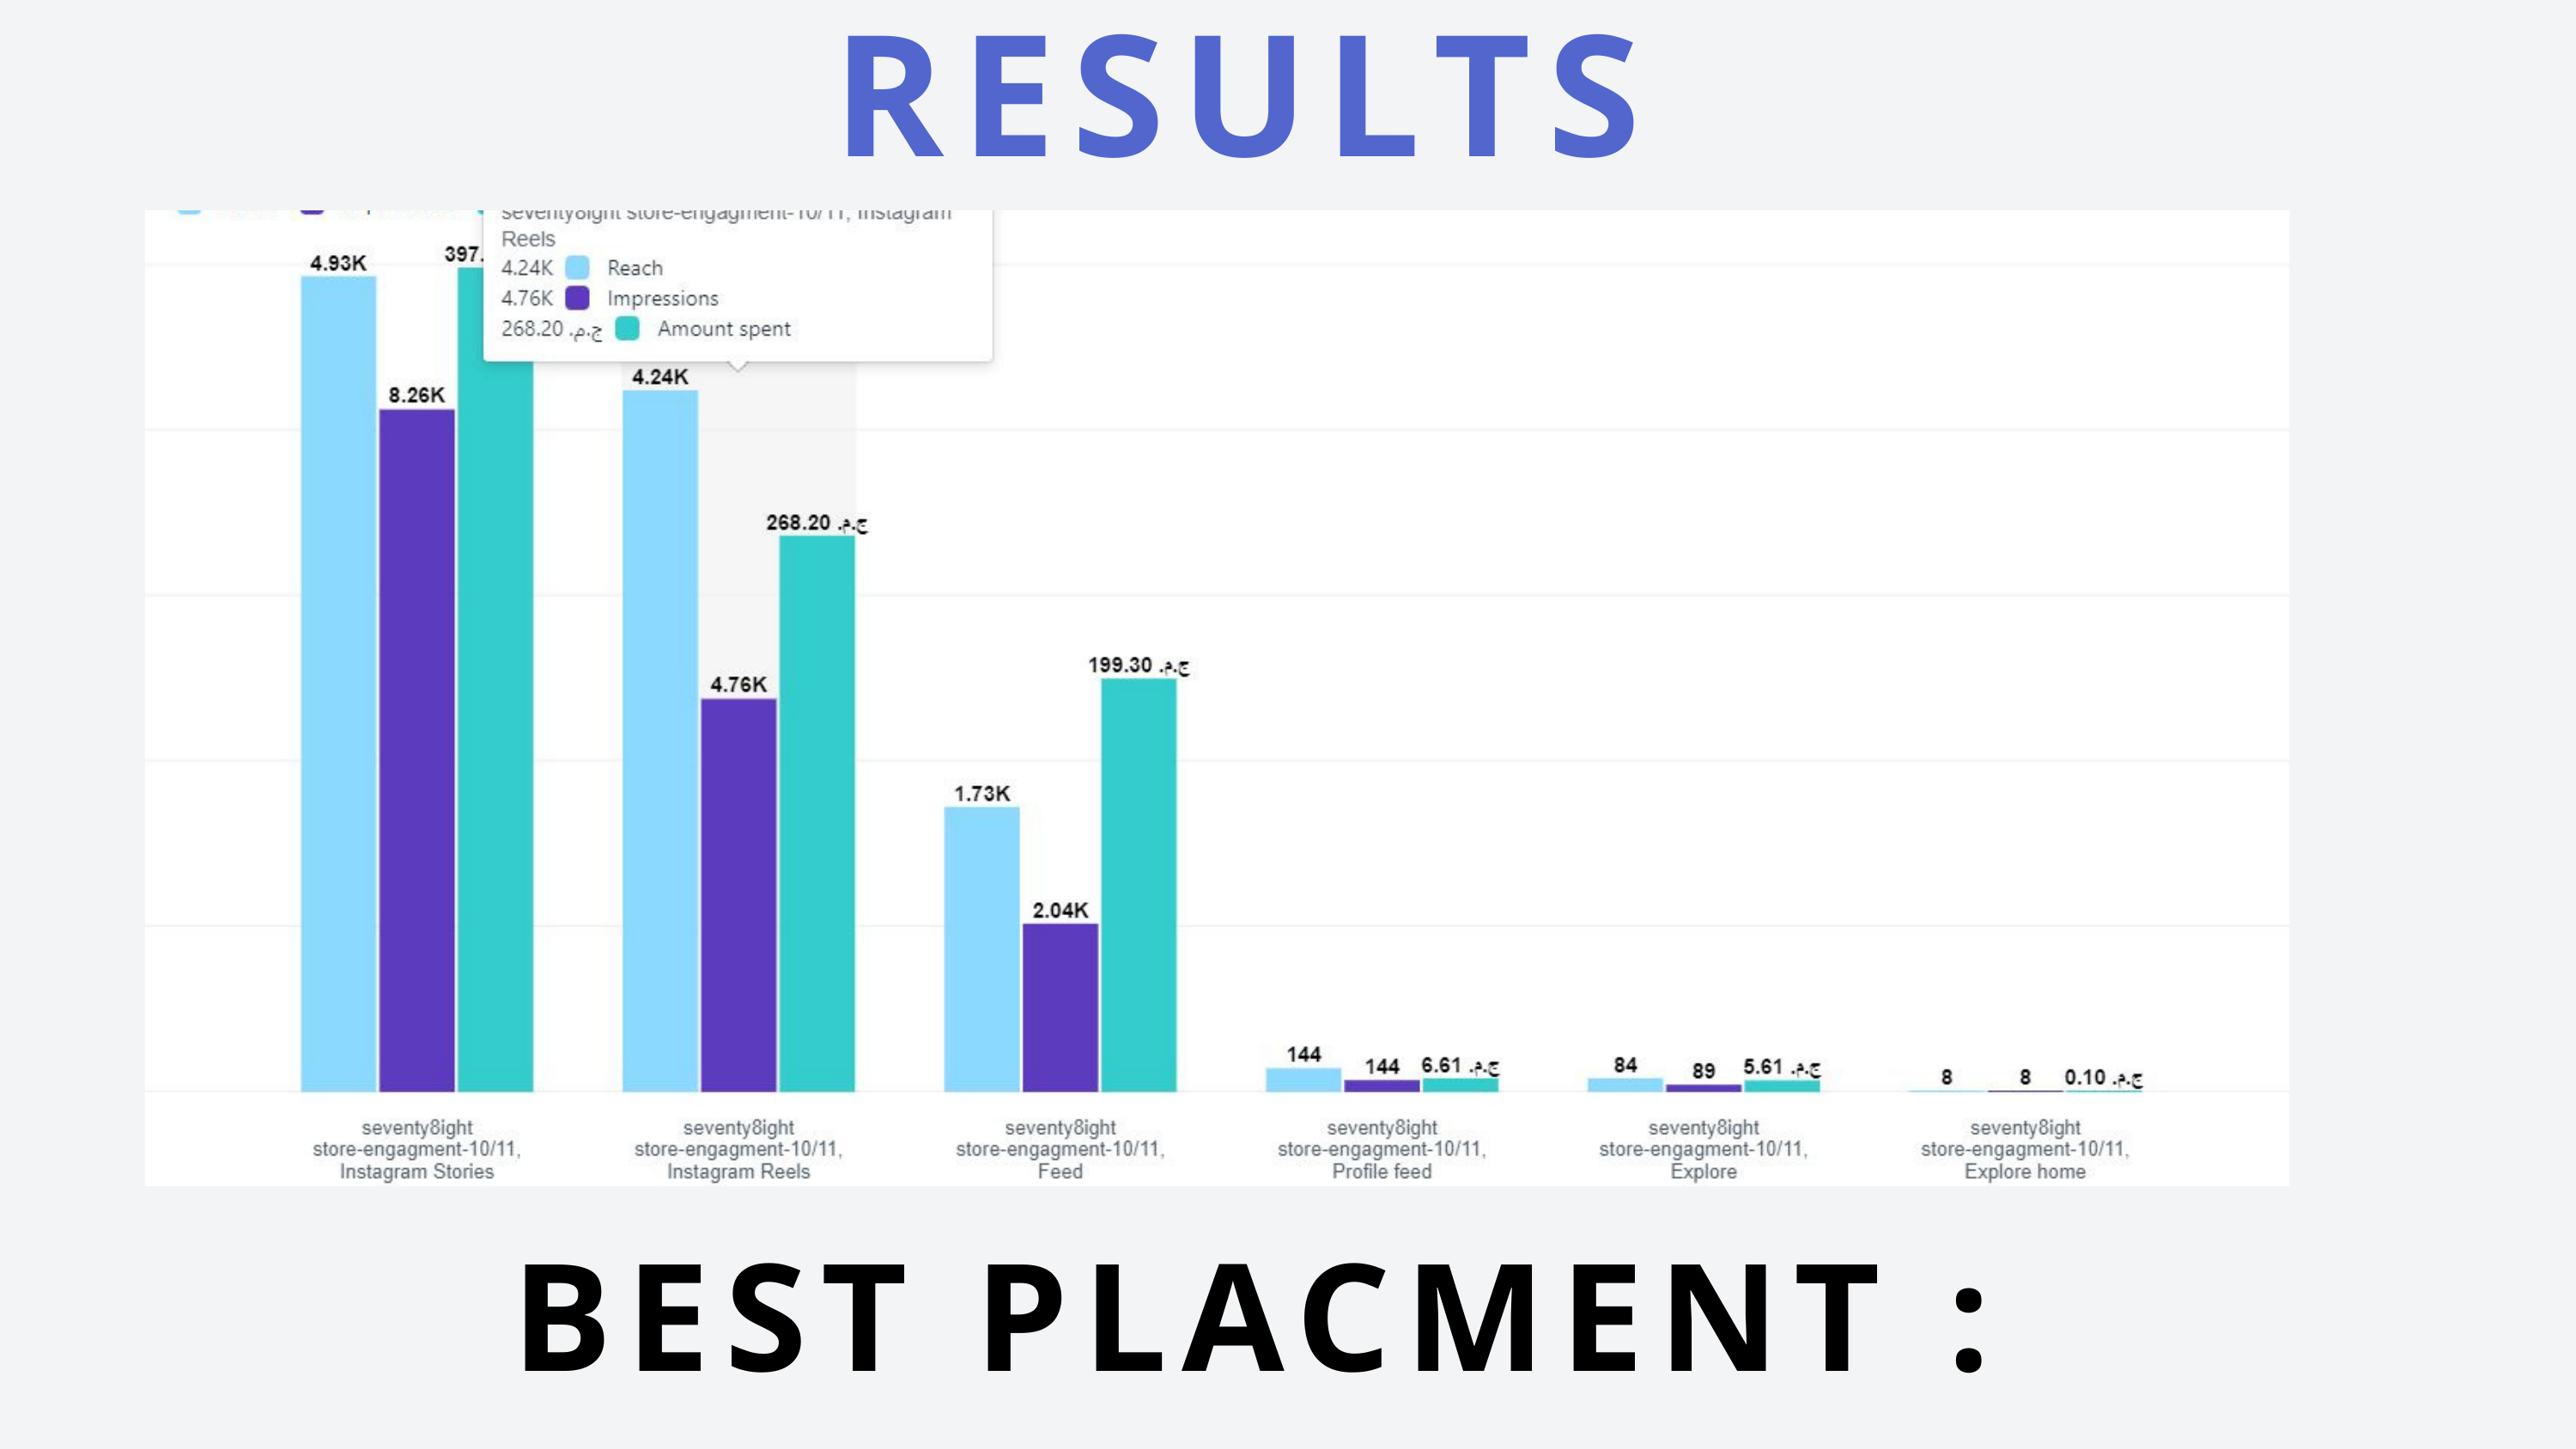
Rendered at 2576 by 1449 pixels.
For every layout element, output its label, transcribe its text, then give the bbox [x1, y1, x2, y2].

text_box [144, 210, 2290, 1186]
text_box RESULTS [833, 0, 1686, 191]
text_box BEST PLACMENT : STORIES [292, 1195, 2228, 1449]
